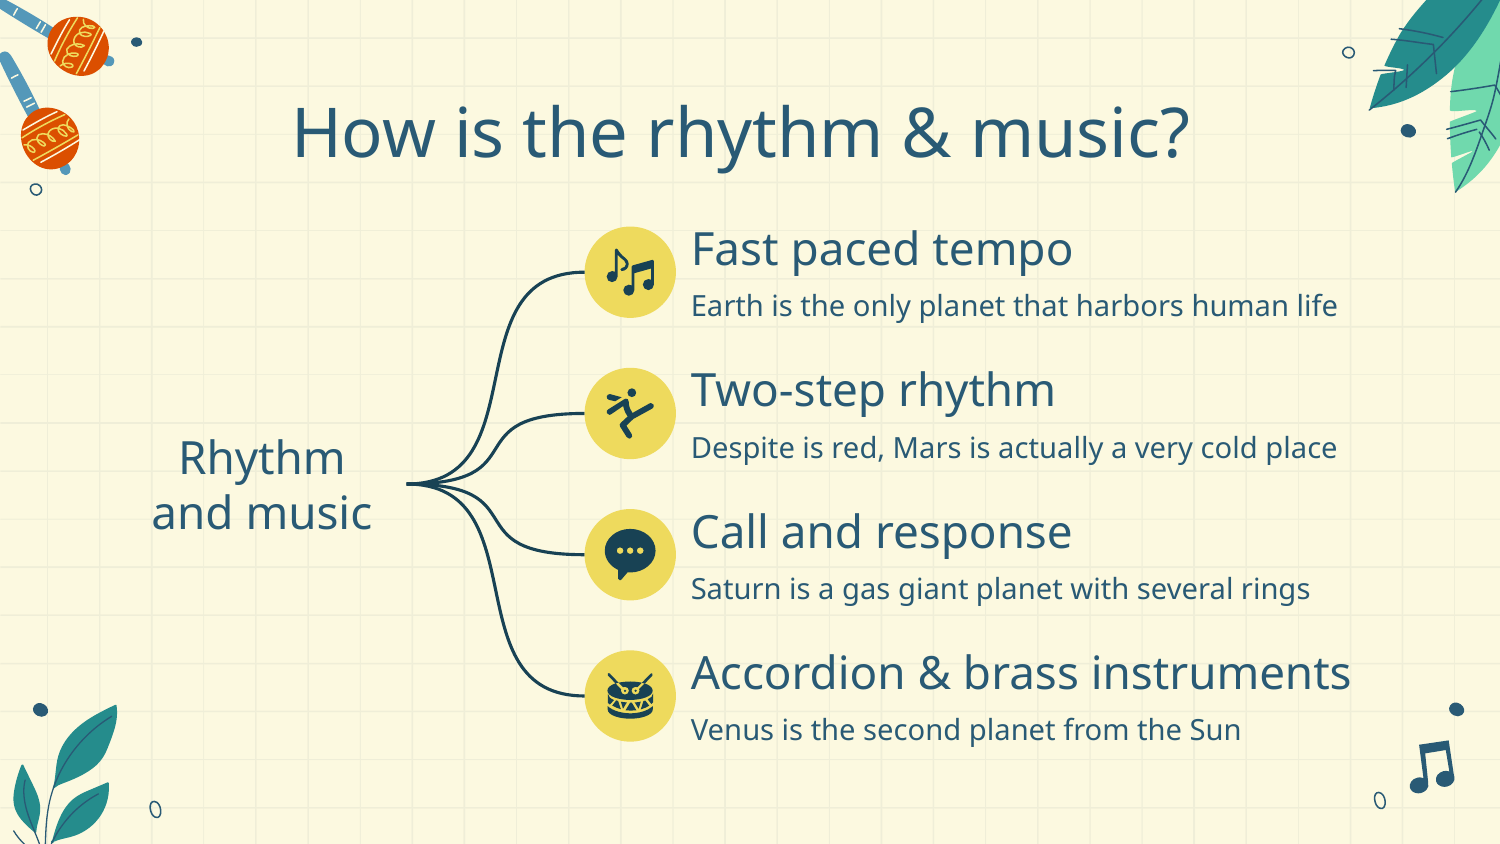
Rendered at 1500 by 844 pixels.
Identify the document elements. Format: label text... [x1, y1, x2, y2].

text_box Fast paced tempo [675, 212, 1383, 290]
text_box Saturn is a gas giant planet with several rings [675, 573, 1383, 614]
title How is the rhythm & music? [118, 88, 1382, 167]
text_box Rhythm and music [116, 403, 401, 564]
text_box Call and response [675, 495, 1383, 573]
text_box Venus is the second planet from the Sun [675, 714, 1383, 756]
text_box Accordion & brass instruments [675, 636, 1383, 714]
text_box [604, 528, 656, 581]
text_box [400, 269, 582, 403]
text_box Earth is the only planet that harbors human life [675, 290, 1383, 332]
text_box Despite is red, Mars is actually a very cold place [675, 431, 1383, 473]
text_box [406, 483, 585, 697]
text_box [589, 509, 676, 601]
text_box [400, 564, 585, 707]
text_box [585, 650, 676, 742]
text_box [584, 226, 676, 318]
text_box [406, 271, 585, 483]
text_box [606, 248, 655, 296]
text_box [606, 388, 655, 439]
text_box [607, 672, 654, 719]
text_box Two-step rhythm [675, 354, 1383, 431]
text_box [589, 367, 676, 460]
